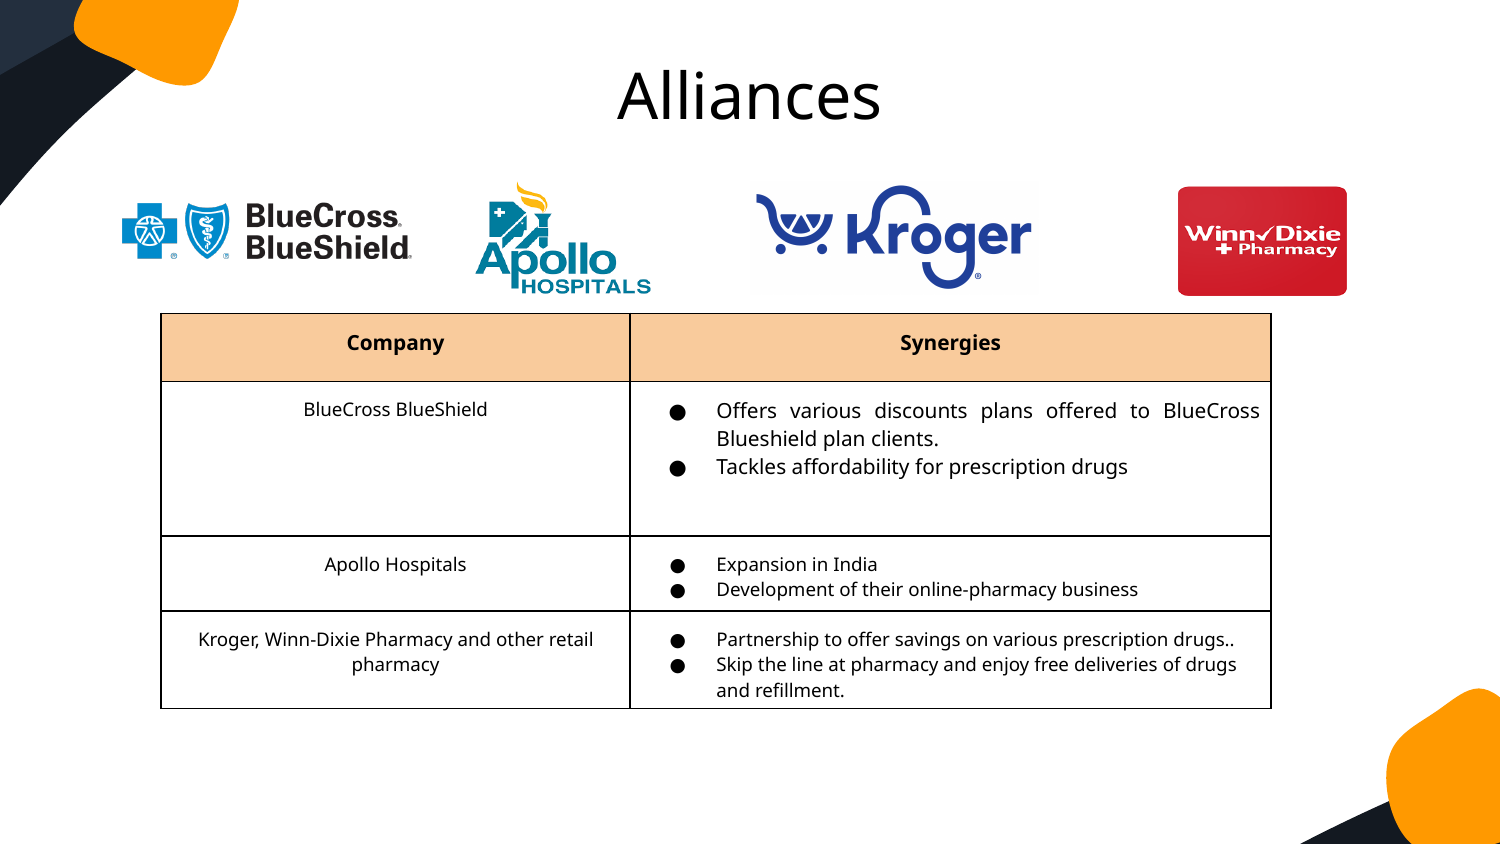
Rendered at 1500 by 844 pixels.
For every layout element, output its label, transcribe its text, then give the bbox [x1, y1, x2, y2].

table_header Company [340, 314, 629, 381]
text_box [1386, 688, 1500, 844]
picture [1169, 181, 1355, 301]
table_cell Apollo Hospitals [162, 537, 629, 610]
picture [469, 178, 656, 298]
table_cell BlueCross BlueShield [162, 382, 629, 535]
text_box Alliances [340, 49, 1355, 138]
picture [136, 219, 148, 227]
table_cell Expansion in India Development of their online-pharmacy business [631, 537, 1270, 610]
picture [145, 216, 164, 229]
picture [749, 181, 1039, 295]
table_cell Offers various discounts plans offered to BlueCross Blueshield plan clients. Tackles affordability for prescription drugs [631, 382, 1270, 535]
text_box [1300, 801, 1410, 844]
picture [122, 147, 412, 314]
table_header Synergies [631, 314, 1270, 381]
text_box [0, 0, 336, 519]
table_cell Kroger, Winn-Dixie Pharmacy and other retail pharmacy [162, 612, 629, 708]
table_cell Partnership to offer savings on various prescription drugs.. Skip the line at pharmacy and enjoy free deliveries of drugs and refillment. [631, 612, 1270, 708]
